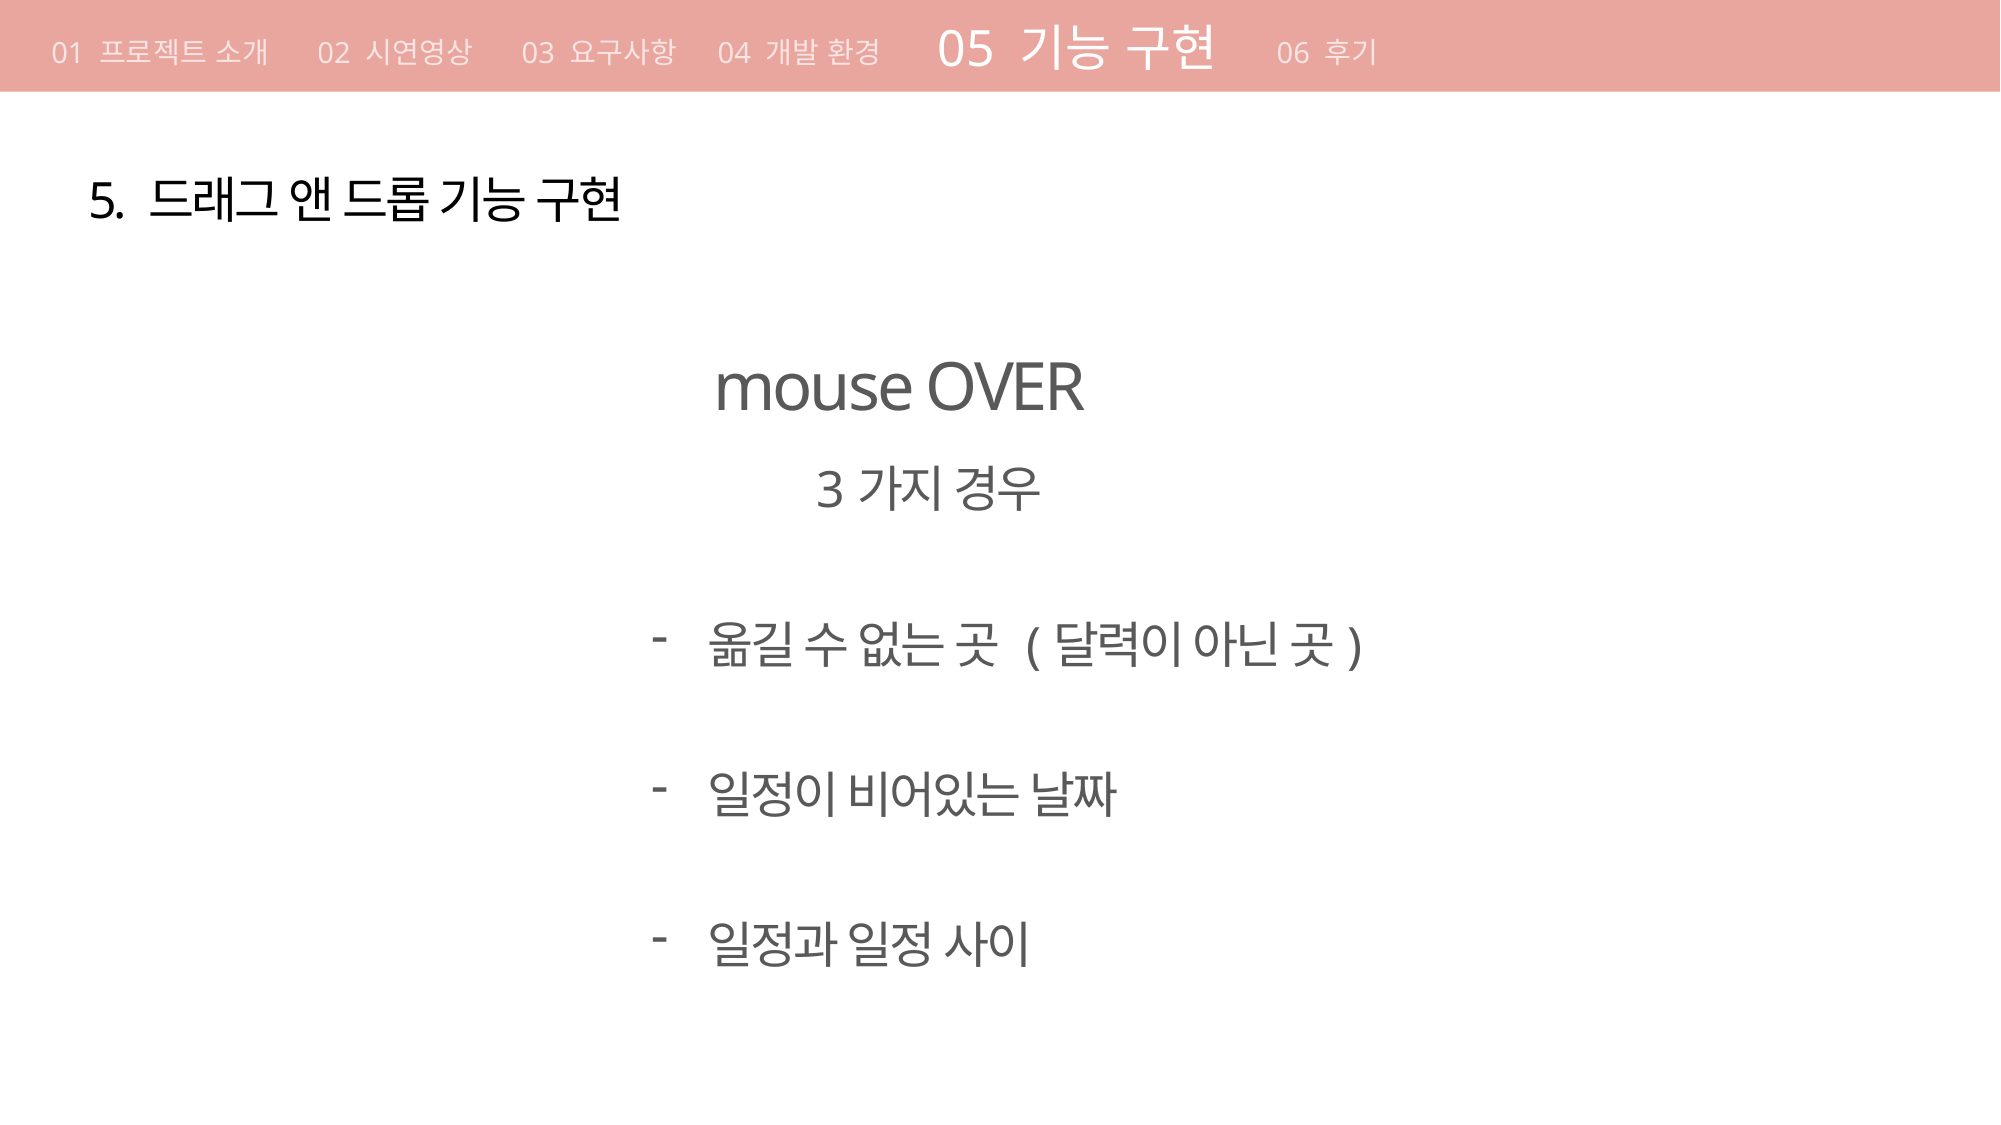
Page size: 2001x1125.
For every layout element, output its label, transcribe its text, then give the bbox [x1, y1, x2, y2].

text_box 01 프로젝트 소개 02 시연영상 03 요구사항 04 개발 환경 [36, 26, 897, 77]
text_box 05 기능 구현 [923, 8, 1233, 84]
text_box 옮길 수 없는 곳 (달력이 아닌 곳) 일정이 비어있는 날짜 일정과 일정 사이 [636, 492, 1401, 1004]
text_box [0, 0, 2000, 93]
text_box 3가지 경우 [801, 419, 1153, 556]
text_box 5. 드래그 앤 드롭 기능 구현 [72, 126, 869, 252]
text_box mouse OVER [698, 229, 1339, 418]
text_box 06 후기 [1261, 26, 1394, 77]
